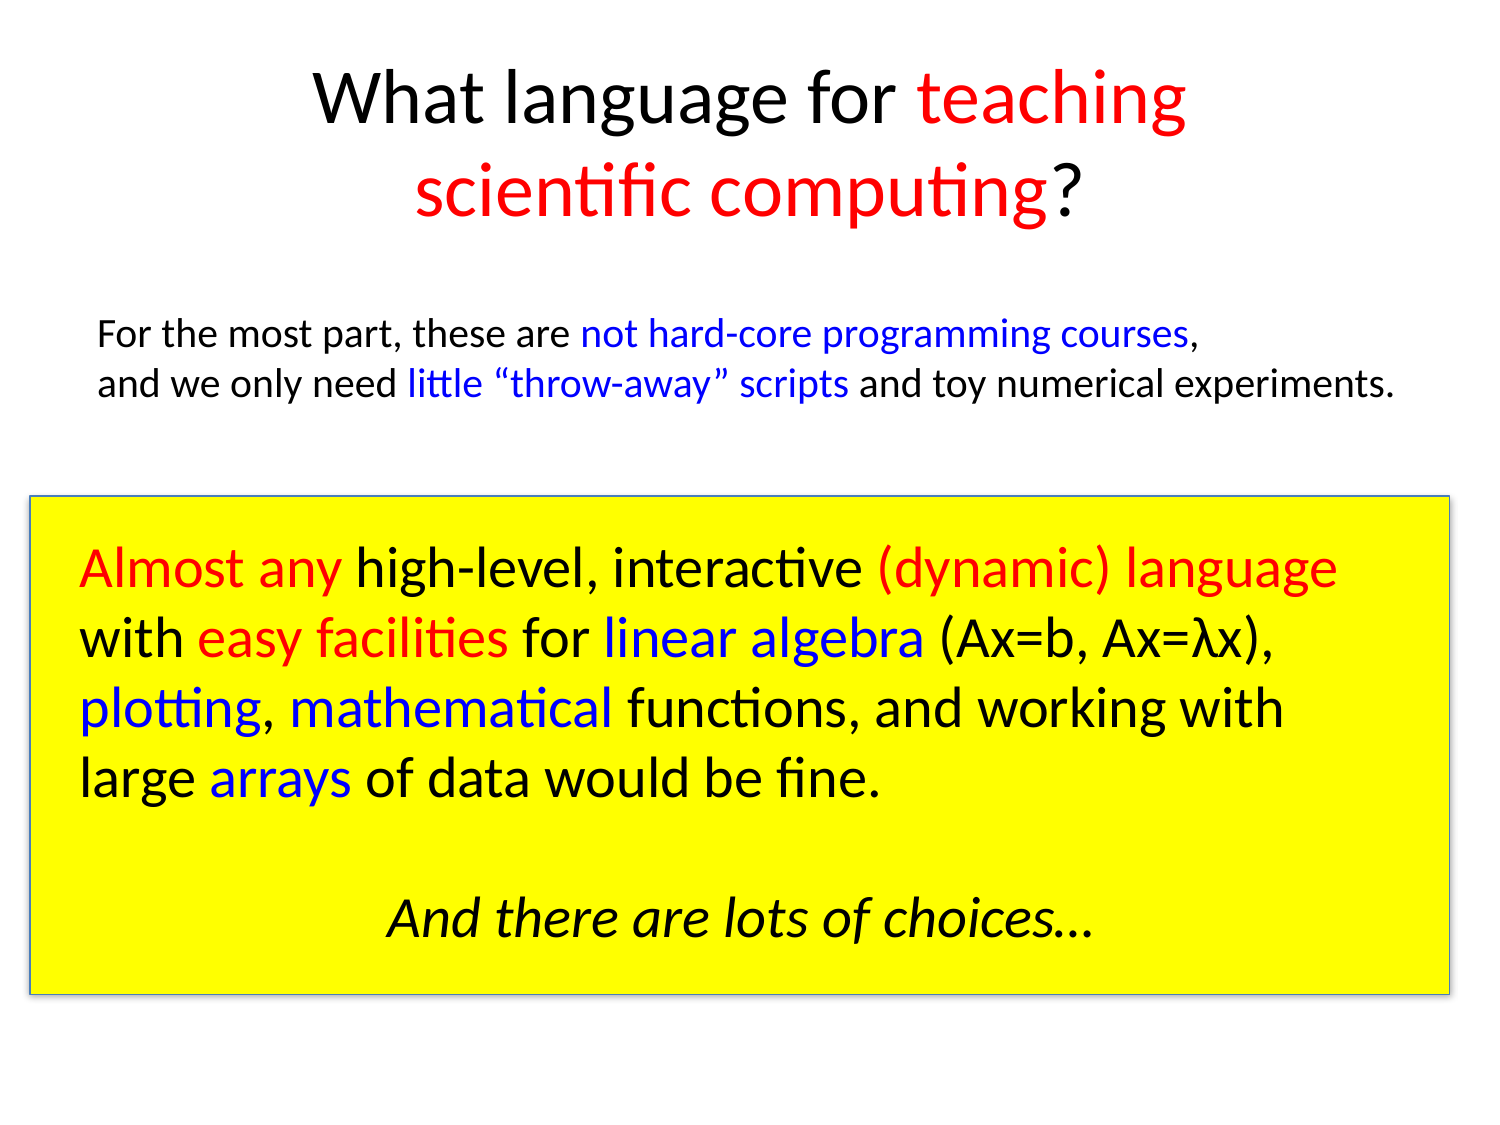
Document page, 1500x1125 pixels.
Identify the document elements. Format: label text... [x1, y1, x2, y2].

text_box [29, 495, 1450, 995]
title What language for teaching scientific computing? [75, 45, 1425, 233]
text_box Almost any high-level, interactive (dynamic) language with easy facilities for linear algebra (Ax=b, Ax=λx), plotting, mathematical functions, and working with large arrays of data would be fine. And there are lots of choices… [64, 521, 1418, 957]
text_box For the most part, these are not hard-core programming courses, and we only need little “throw-away” scripts and toy numerical experiments. [82, 298, 1411, 414]
